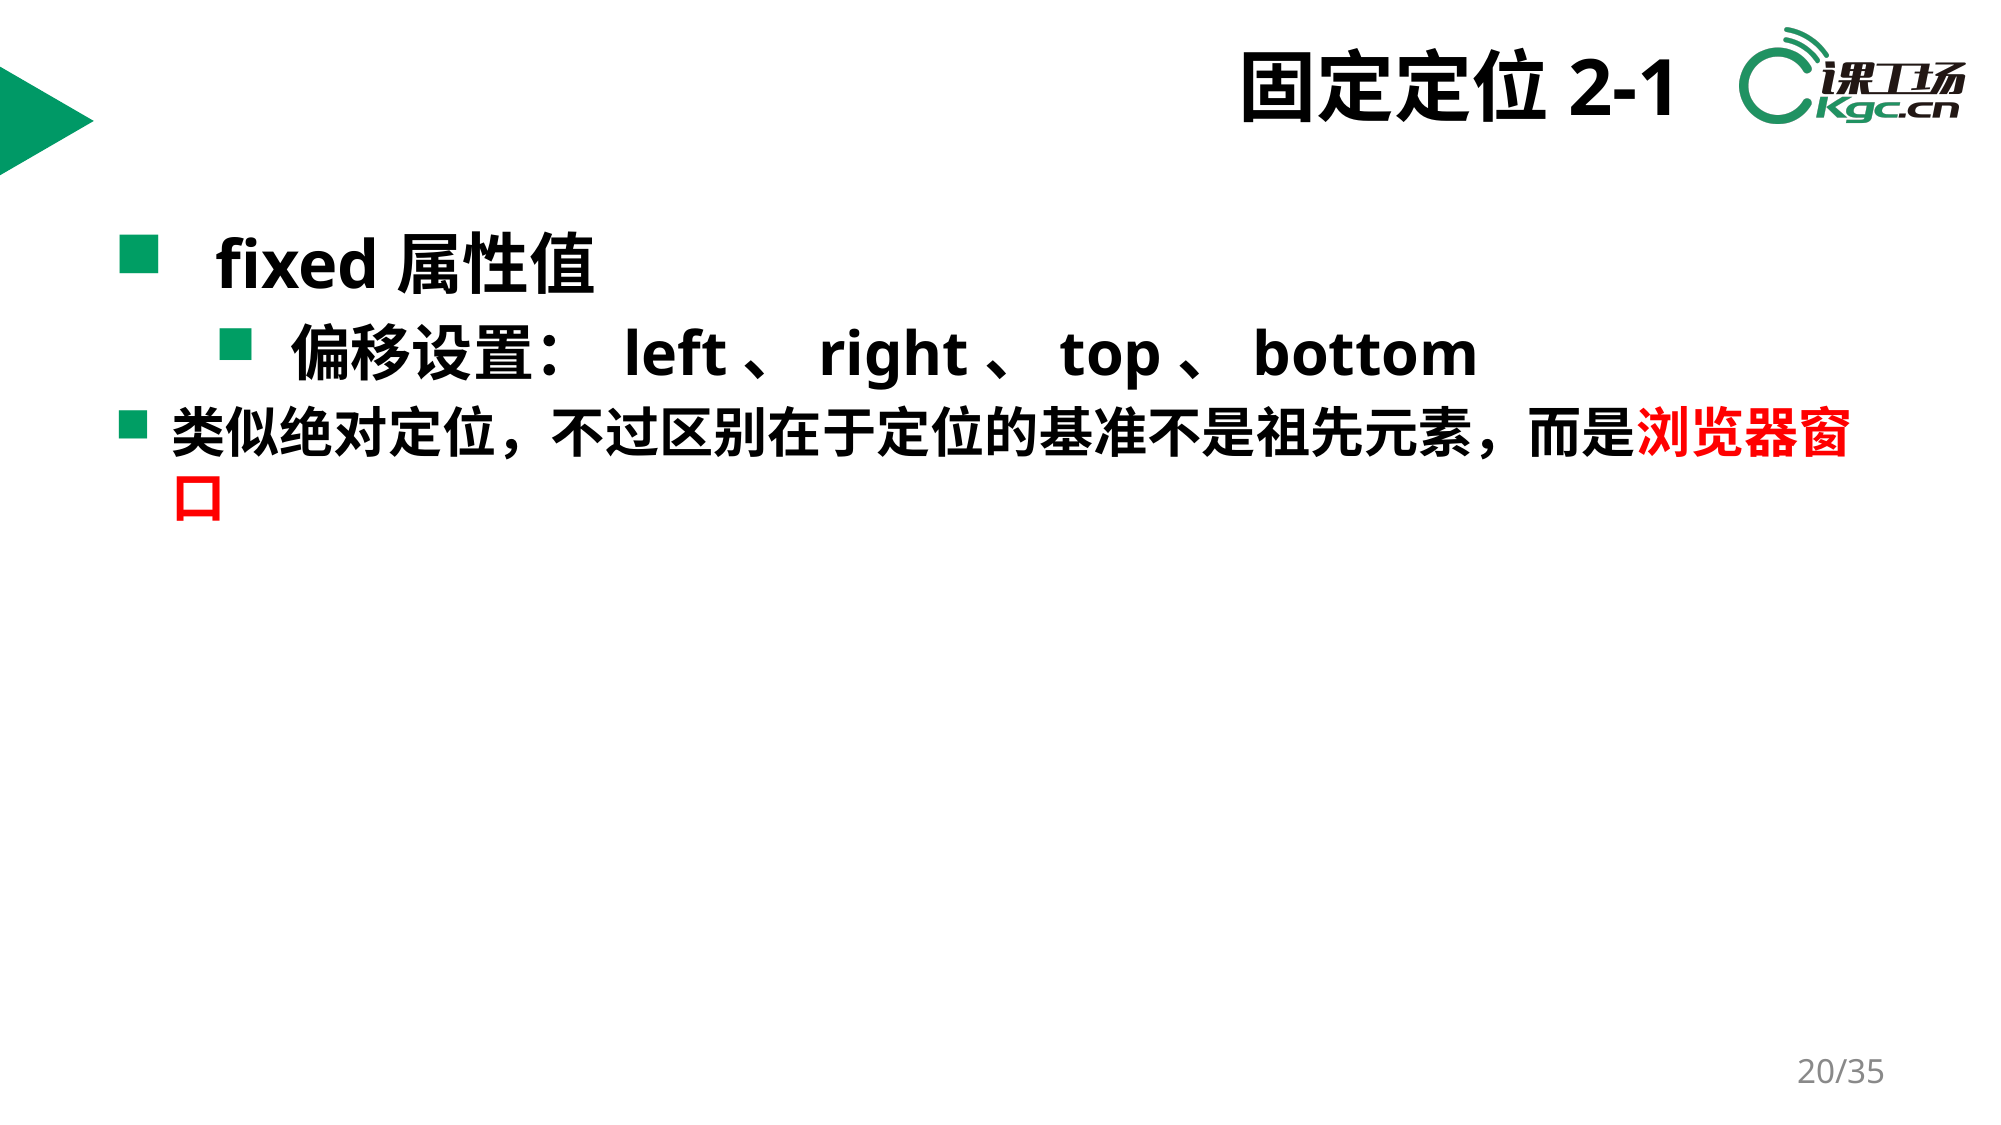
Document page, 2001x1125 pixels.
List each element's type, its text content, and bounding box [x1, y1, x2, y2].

title 固定定位2-1 [1223, 41, 1704, 128]
list fixed属性值 偏移设置： left、right、top、bottom 类似绝对定位，不过区别在于定位的基准不是祖先元素，而是浏览器窗口 [99, 214, 1900, 1005]
picture [1739, 27, 1966, 124]
slide_number /35 [1433, 1042, 1901, 1104]
